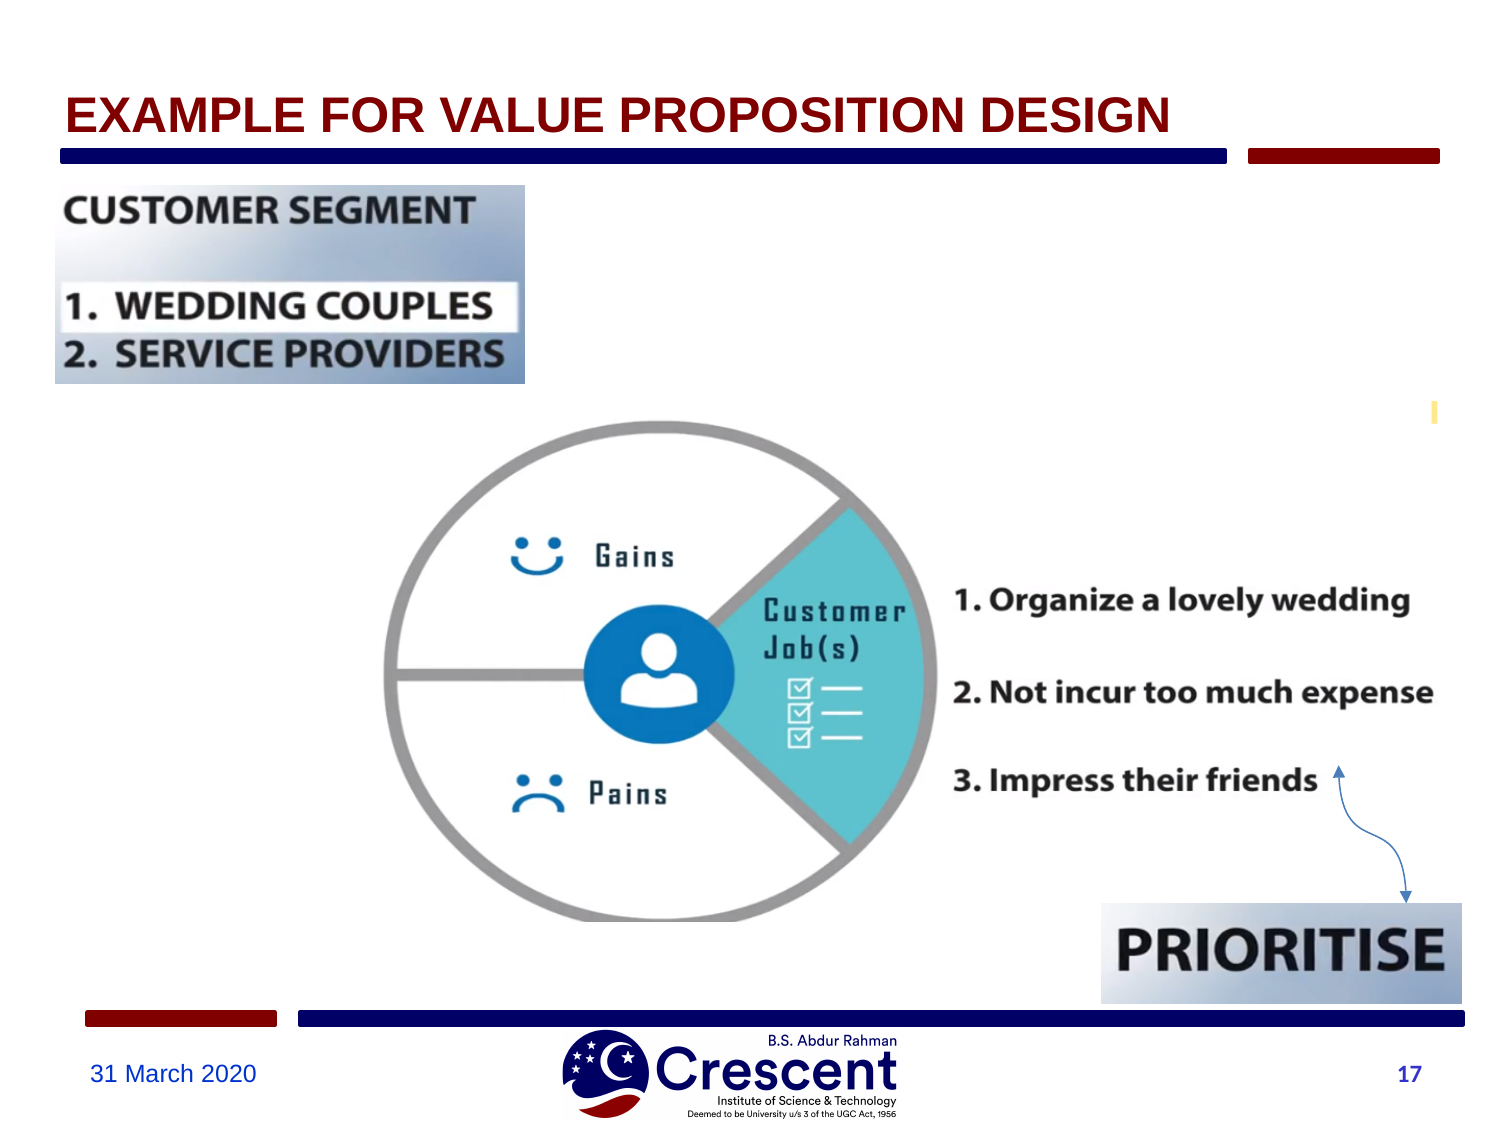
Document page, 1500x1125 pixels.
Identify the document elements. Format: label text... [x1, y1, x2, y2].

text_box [1303, 800, 1442, 869]
text_box [298, 1010, 1465, 1027]
text_box [1248, 148, 1440, 164]
slide_number 17 [1374, 1042, 1438, 1103]
text_box [85, 1010, 277, 1027]
text_box [60, 148, 1227, 164]
picture [362, 401, 1462, 1004]
picture [562, 1029, 901, 1120]
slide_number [75, 1042, 425, 1103]
picture [55, 185, 526, 384]
text_box EXAMPLE FOR VALUE PROPOSITION DESIGN [49, 74, 1263, 150]
